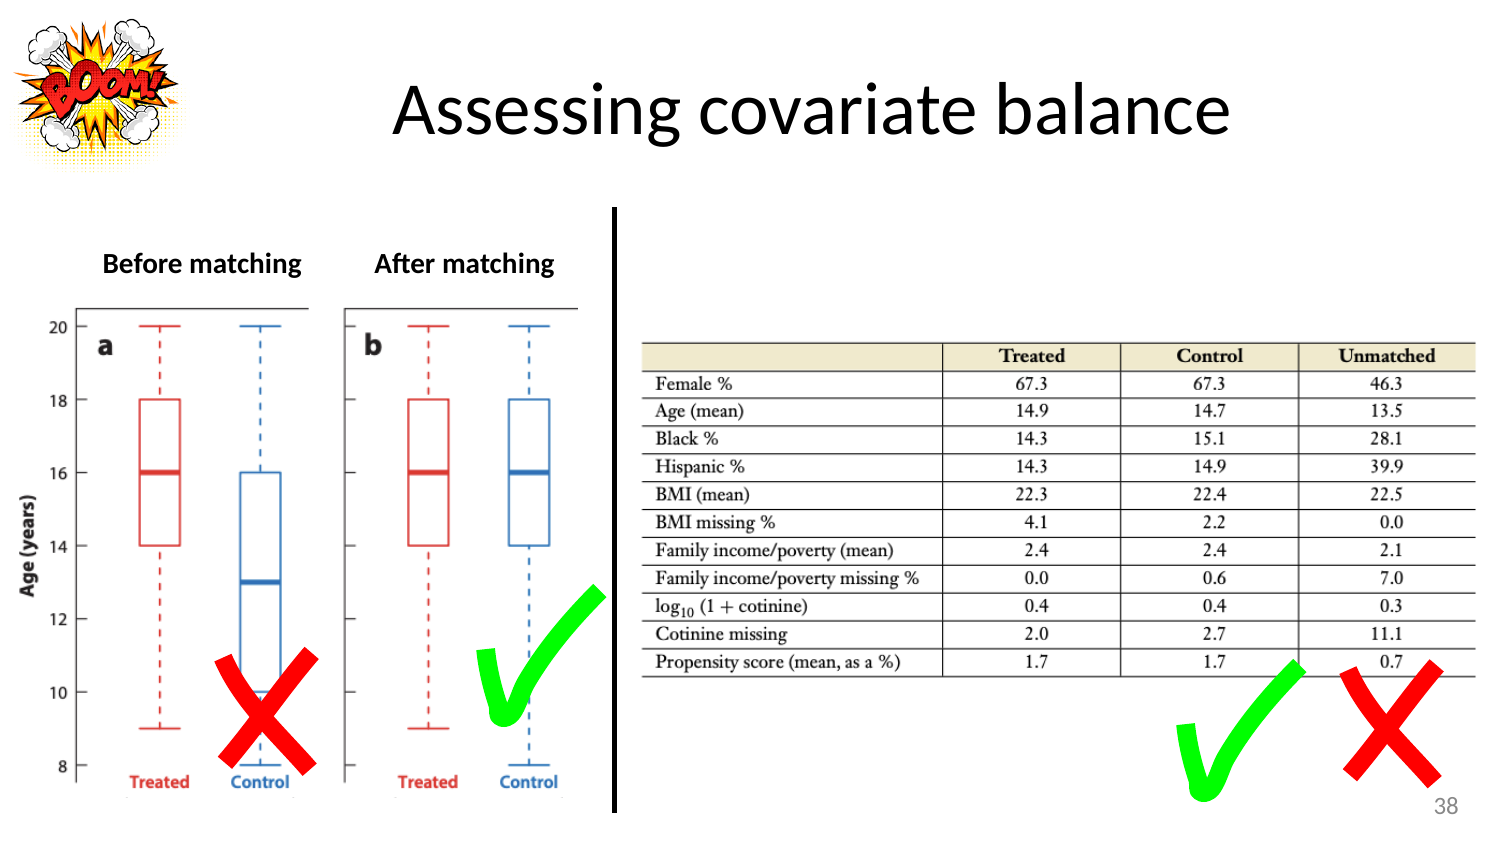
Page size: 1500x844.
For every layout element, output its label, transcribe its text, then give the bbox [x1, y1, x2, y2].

picture [633, 331, 1482, 687]
picture [0, 15, 194, 174]
text_box [1185, 694, 1273, 793]
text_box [1347, 665, 1437, 783]
picture [0, 302, 310, 798]
text_box Before matching [67, 228, 330, 294]
slide_number ‹#› [1123, 782, 1474, 827]
text_box [583, 590, 600, 608]
title Assessing covariate balance [199, 33, 1425, 175]
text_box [222, 652, 312, 770]
picture [333, 302, 579, 798]
text_box After matching [330, 228, 599, 294]
